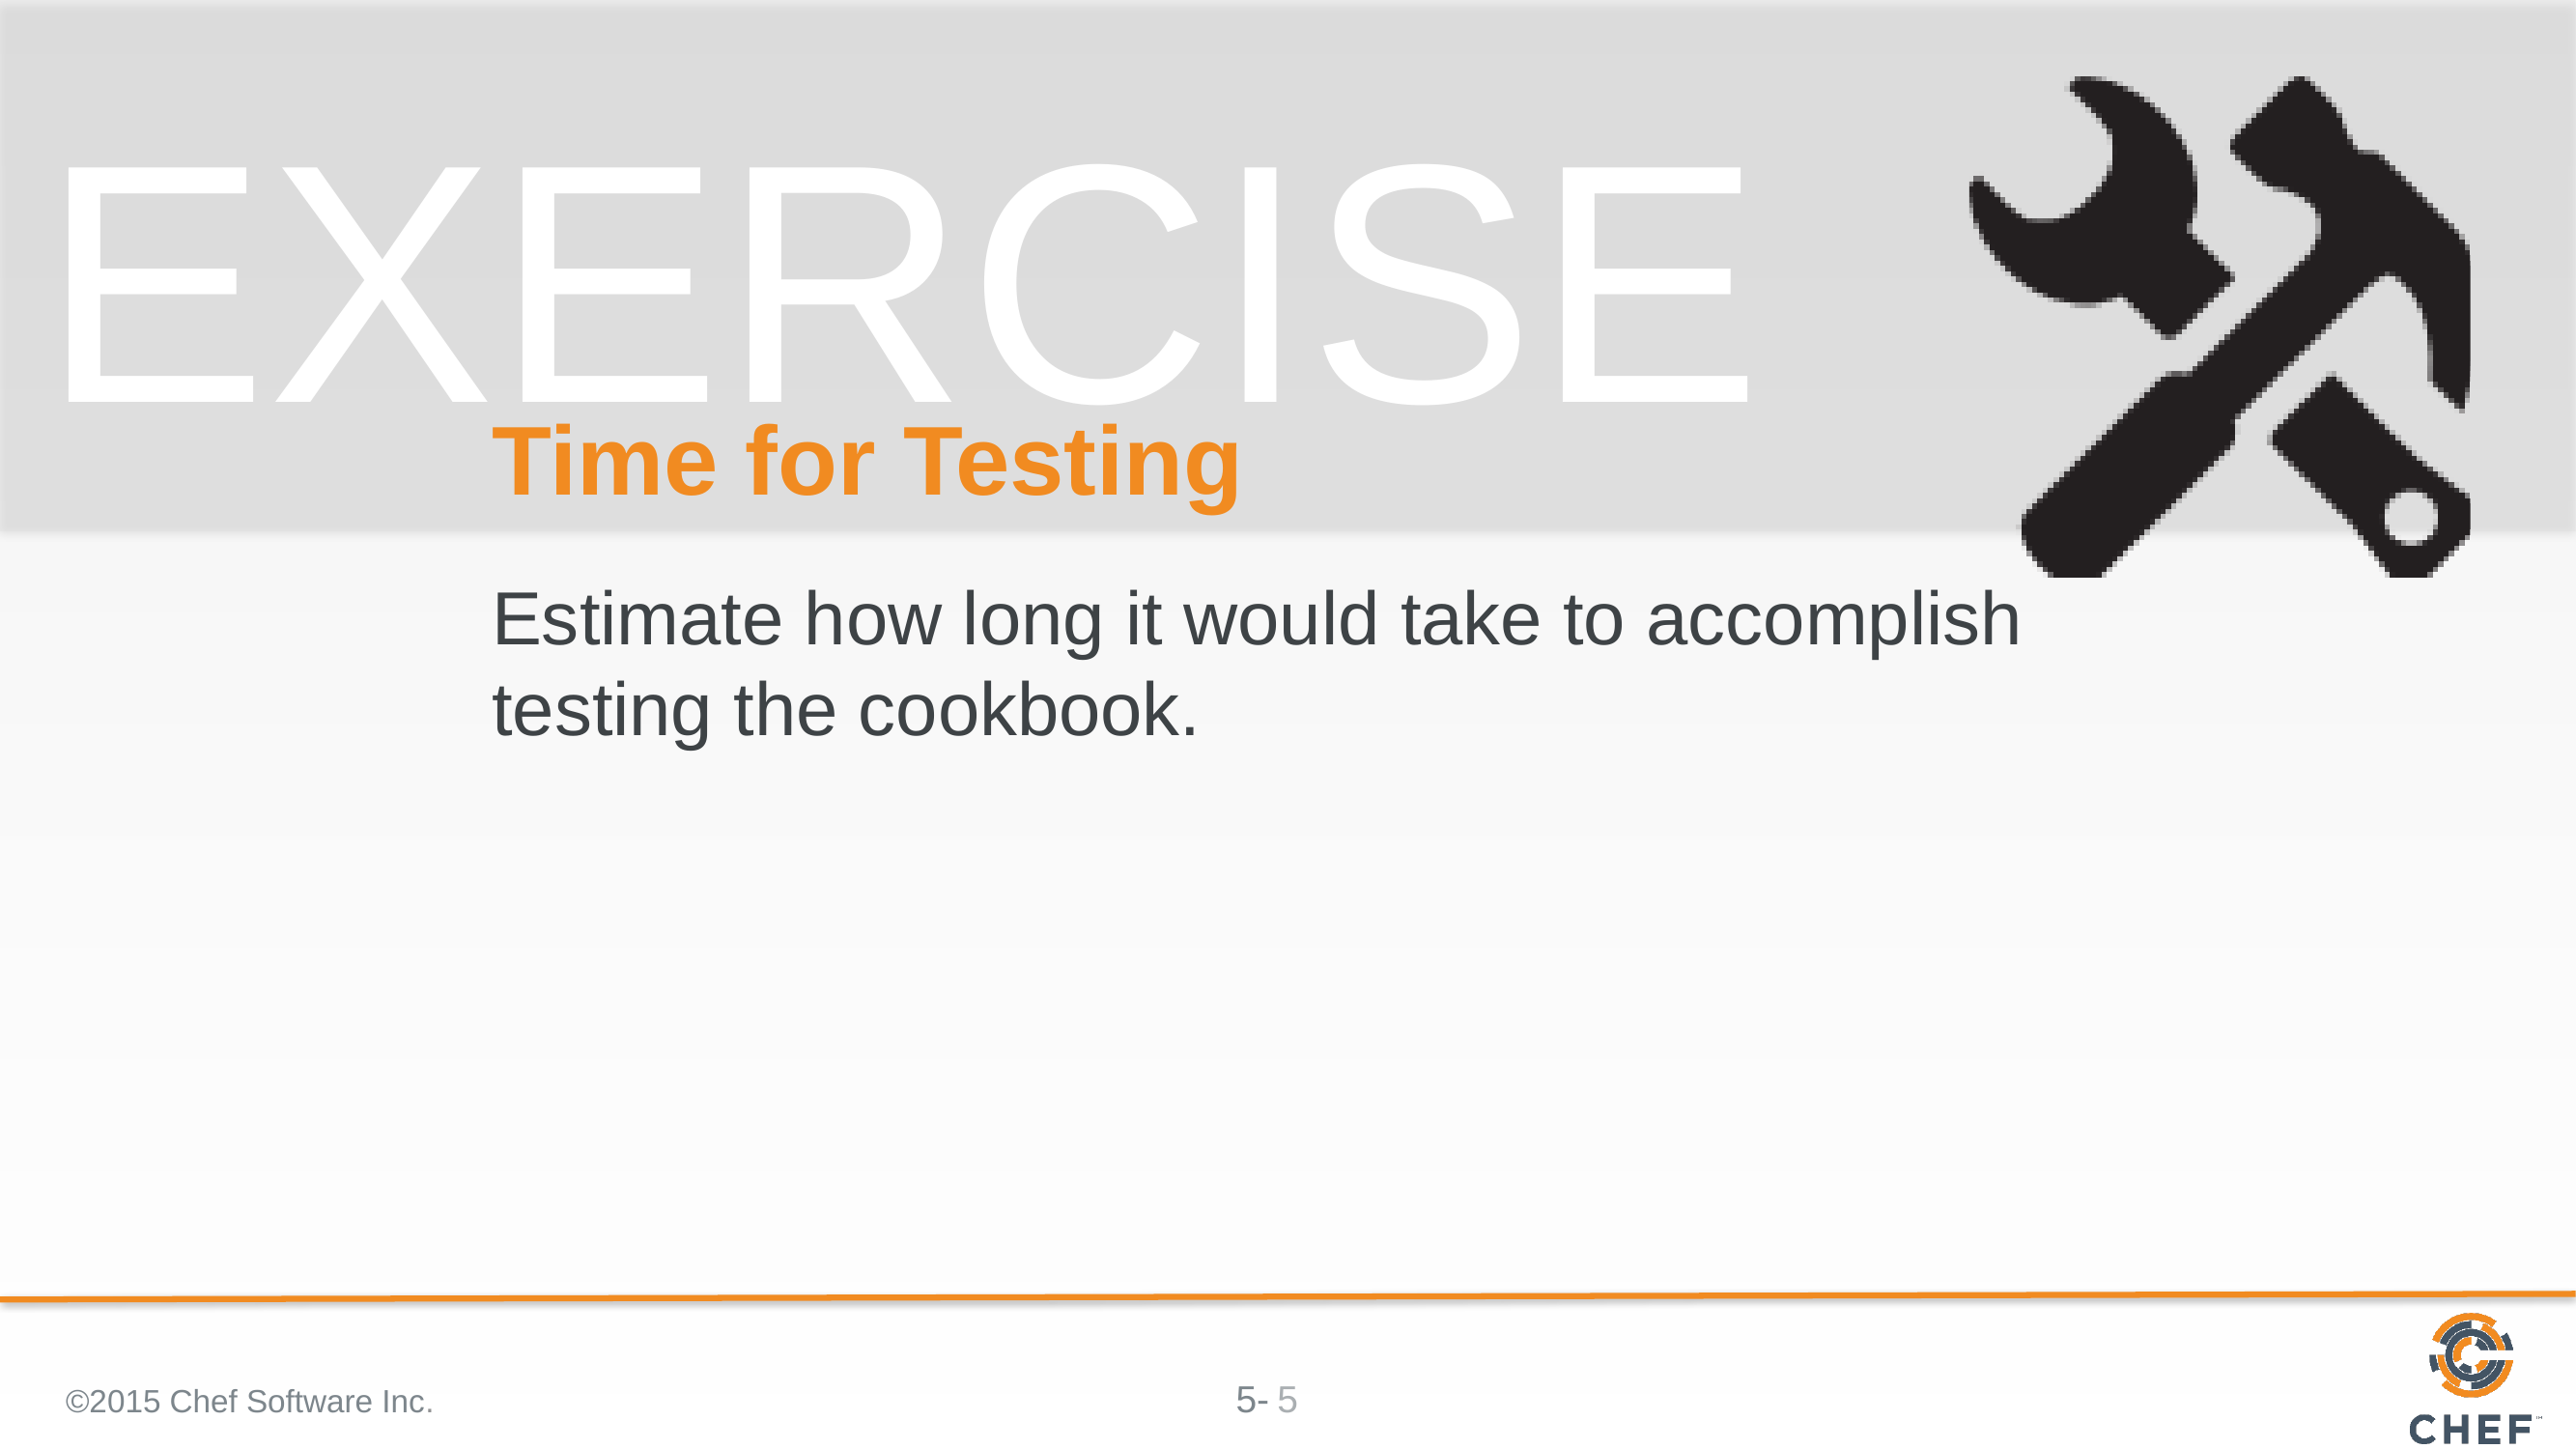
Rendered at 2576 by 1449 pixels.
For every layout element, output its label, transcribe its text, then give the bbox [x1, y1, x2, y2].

footer ©2015 Chef Software Inc. [51, 1359, 952, 1440]
slide_number 5 [998, 1359, 1578, 1437]
subtitle Estimate how long it would take to accomplish testing the cookbook. [477, 555, 2217, 1087]
picture [2399, 1297, 2550, 1449]
title Time for Testing [477, 395, 2217, 531]
